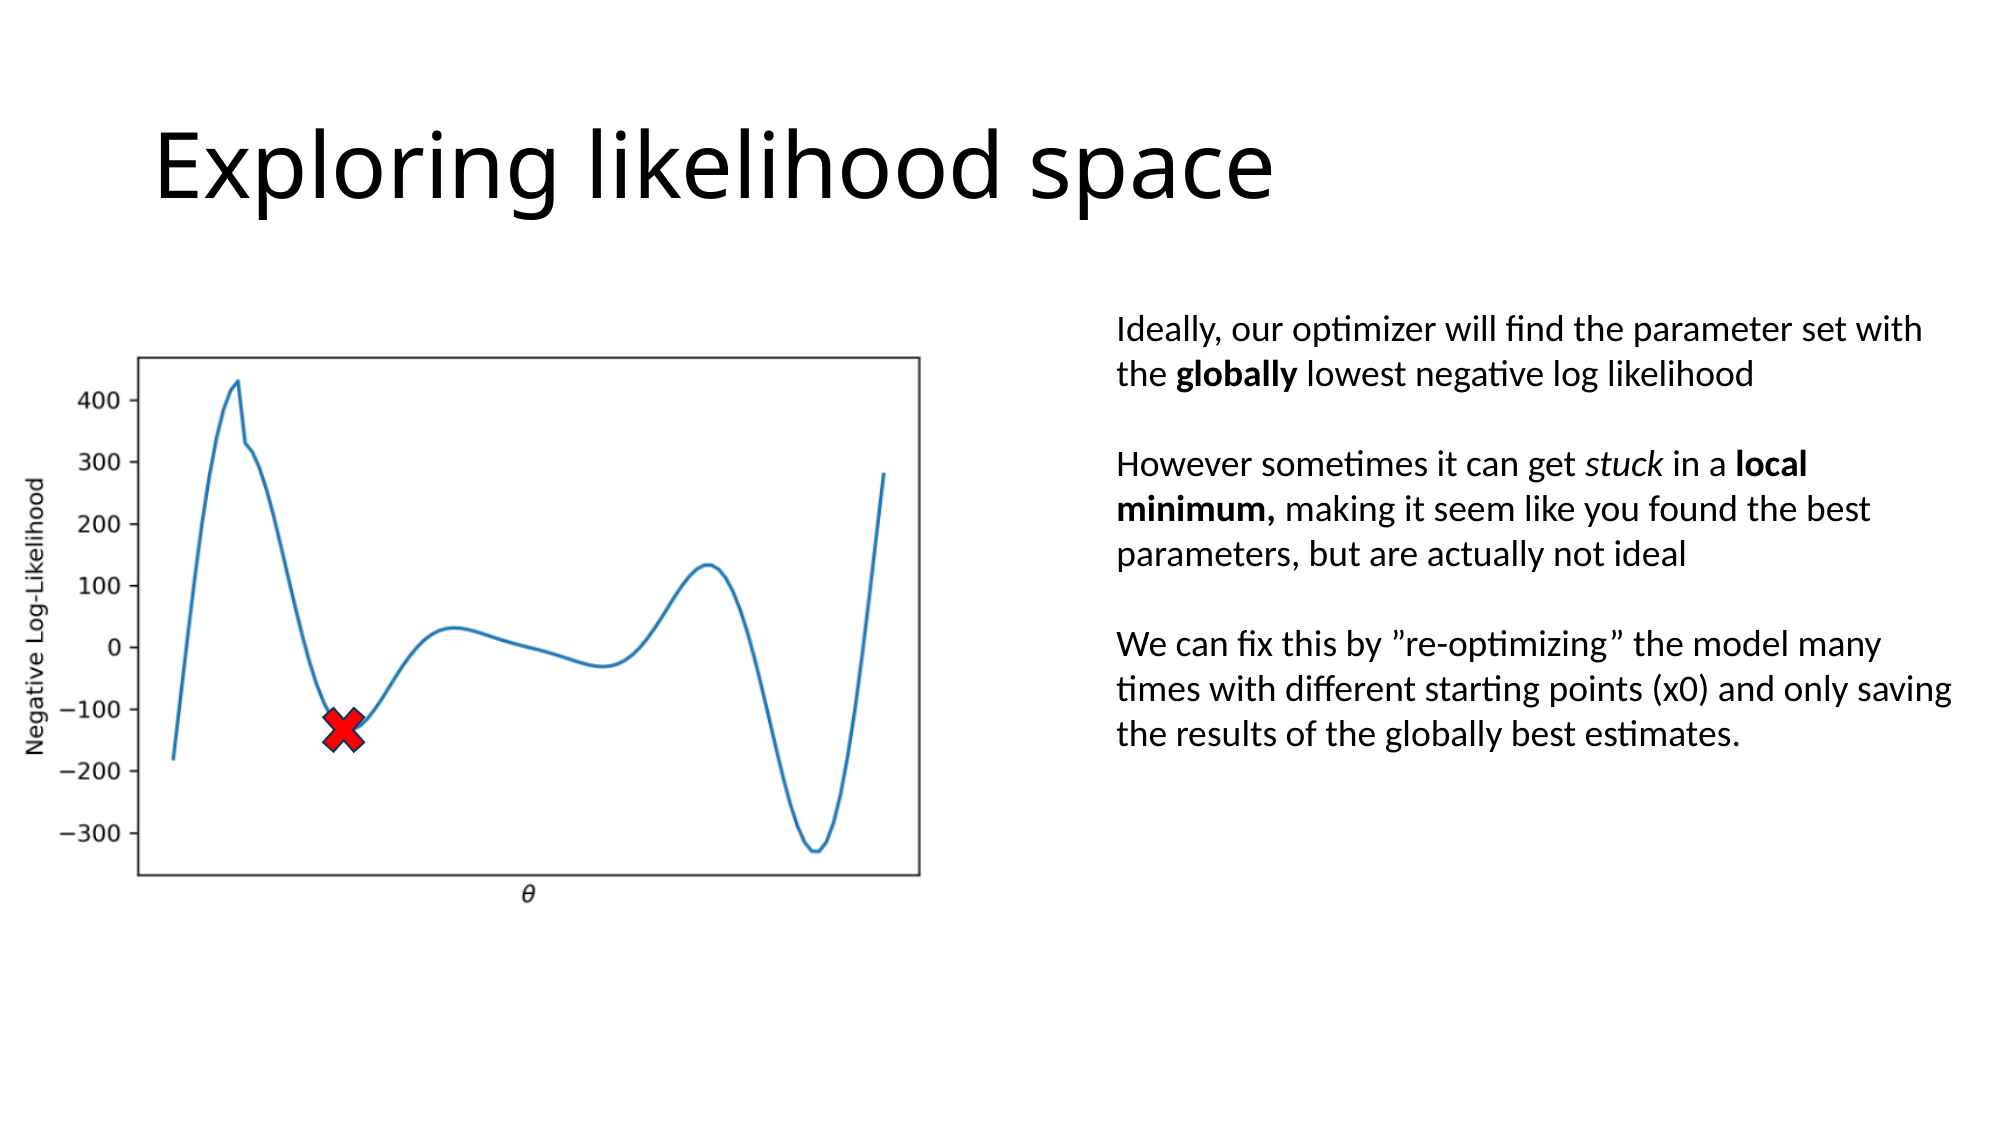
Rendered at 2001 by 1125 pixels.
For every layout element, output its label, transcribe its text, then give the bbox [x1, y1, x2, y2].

picture [12, 277, 1020, 949]
title Exploring likelihood space [137, 59, 1863, 278]
text_box Ideally, our optimizer will find the parameter set with the globally lowest negative log likelihood However sometimes it can get stuck in a local minimum, making it seem like you found the best parameters, but are actually not ideal We can fix this by ”re-optimizing” the model many times with different starting points (x0) and only saving the results of the globally best estimates. [1101, 296, 1972, 762]
